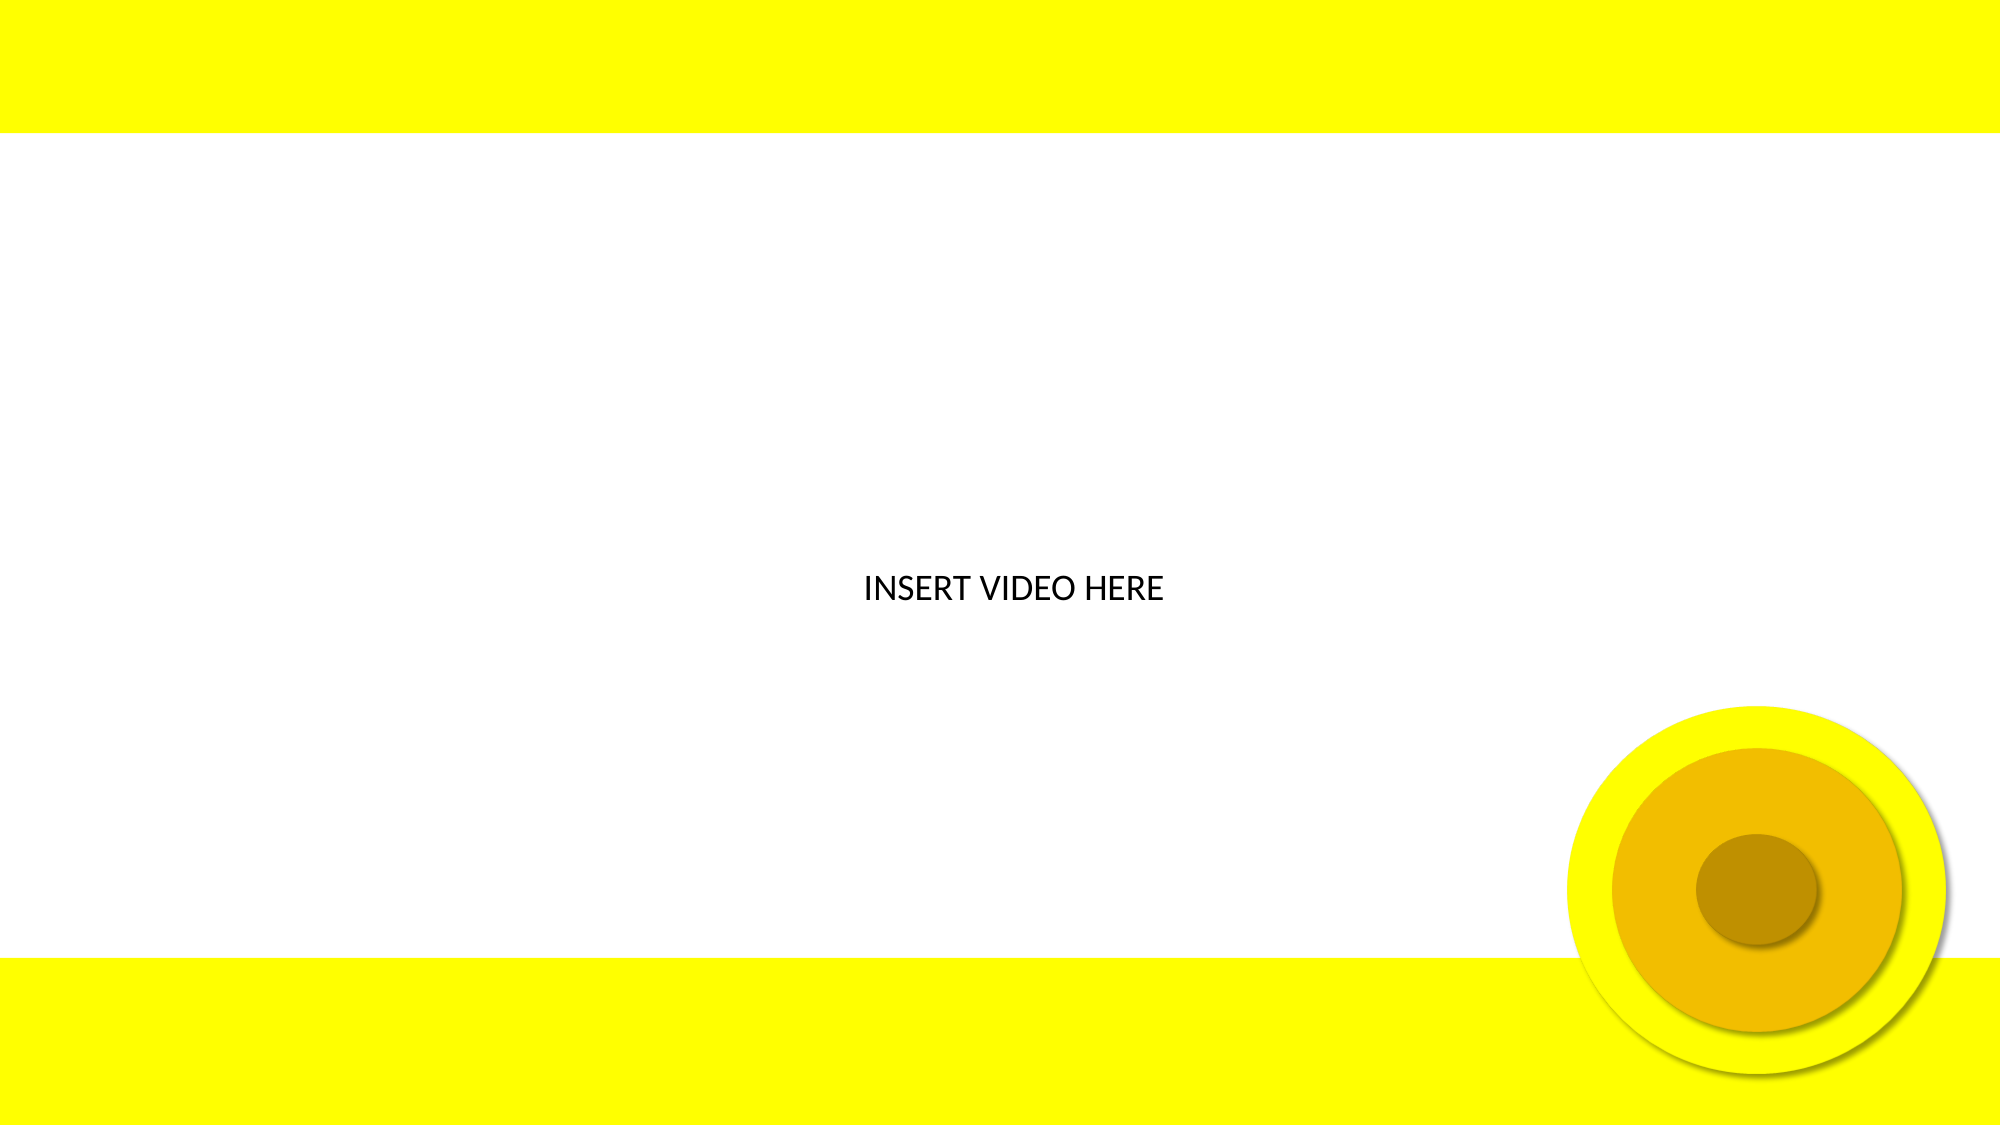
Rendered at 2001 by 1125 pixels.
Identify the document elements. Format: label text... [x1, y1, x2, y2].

text_box [0, 0, 2000, 134]
text_box INSERT VIDEO HERE [849, 555, 1189, 616]
picture [1563, 702, 1959, 1087]
text_box [0, 957, 2000, 1125]
